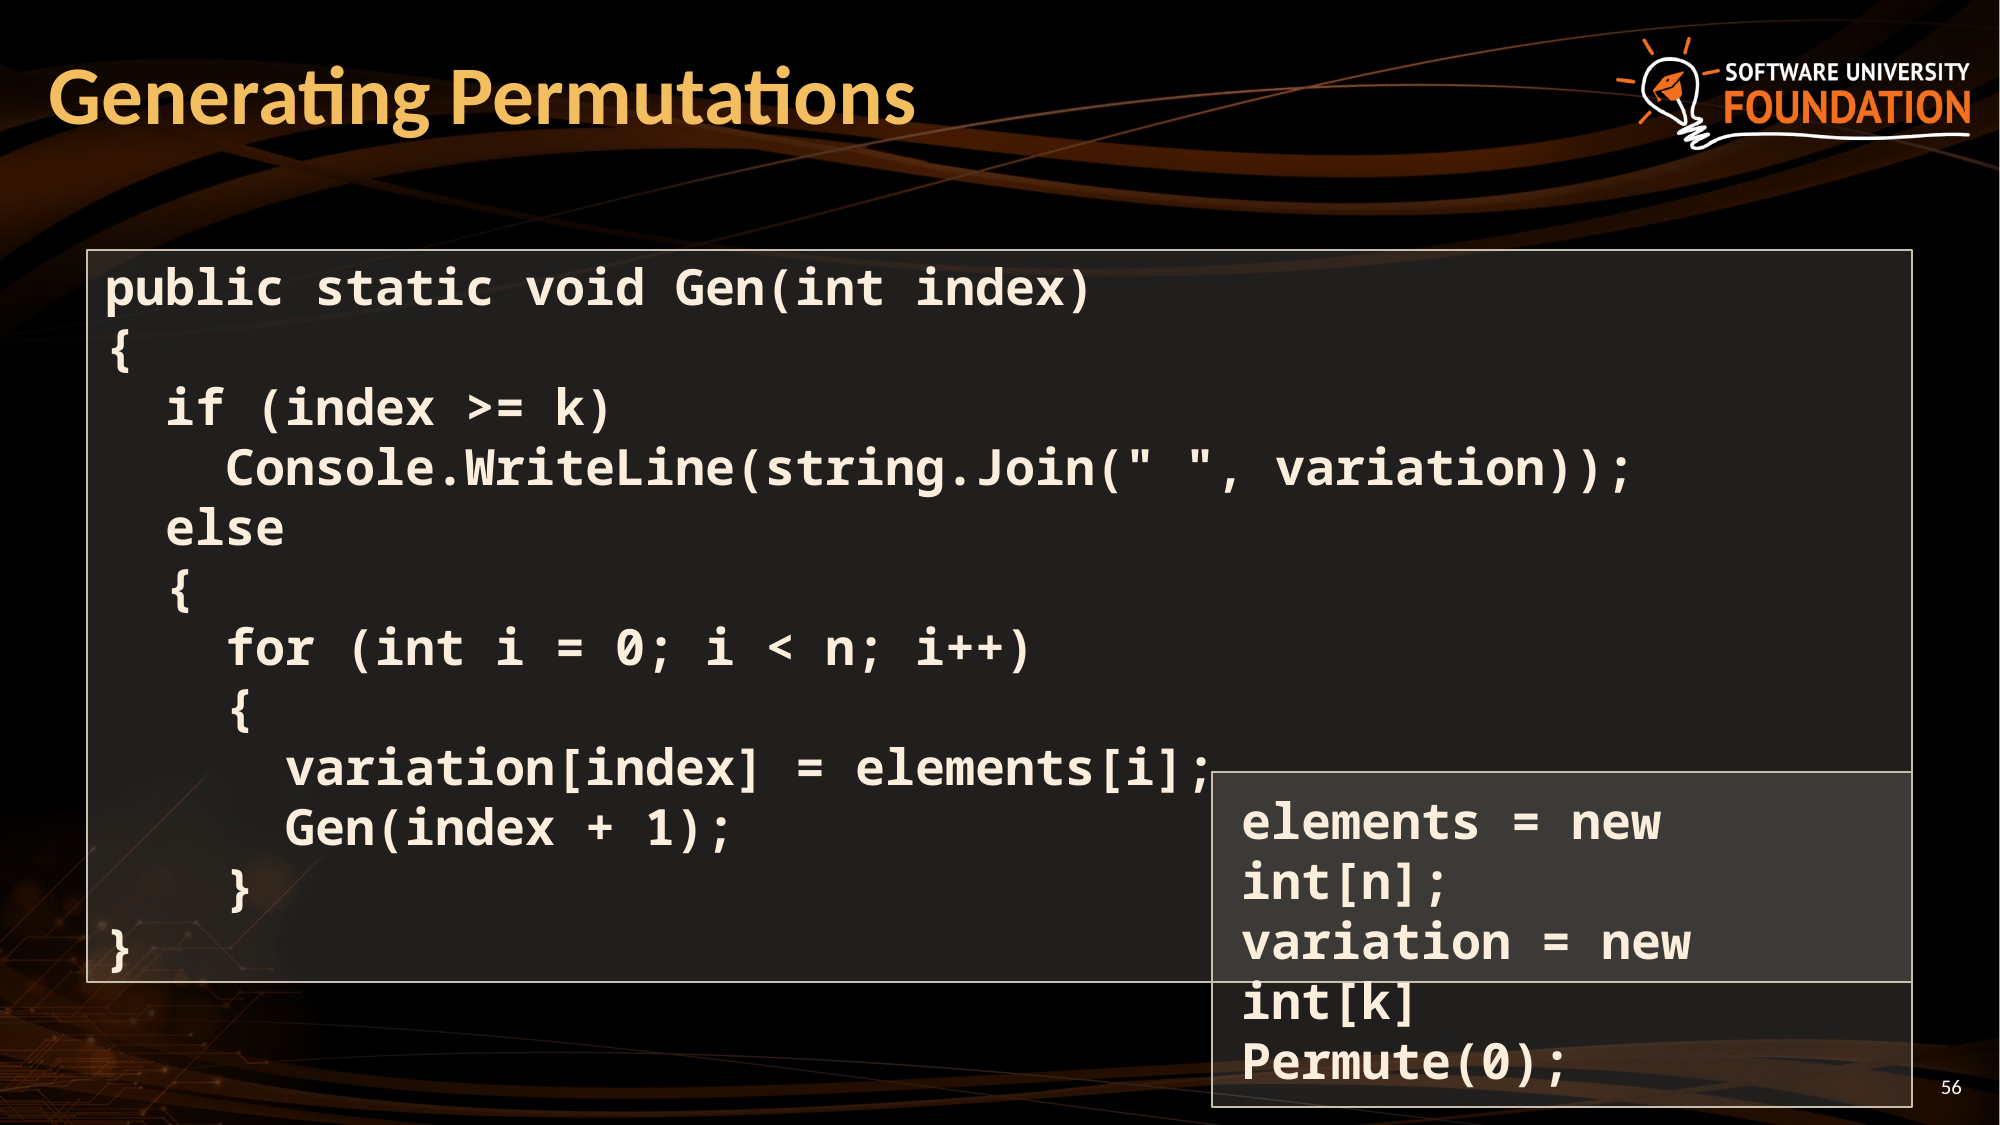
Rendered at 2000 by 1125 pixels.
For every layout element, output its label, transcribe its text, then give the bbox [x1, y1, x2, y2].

picture [0, 0, 2000, 1125]
text_box [30, 6, 1602, 189]
slide_number 56 [1913, 1070, 1968, 1103]
text_box public static void Gen(int index) { if (index >= k) Console.WriteLine(string.Join(" ", variation)); else { for (int i = 0; i < n; i++) { variation[index] = elements[i]; Gen(index + 1); } } [87, 249, 1913, 982]
text_box elements = new int[n]; variation = new int[k] Permute(0); [1212, 771, 1913, 1108]
